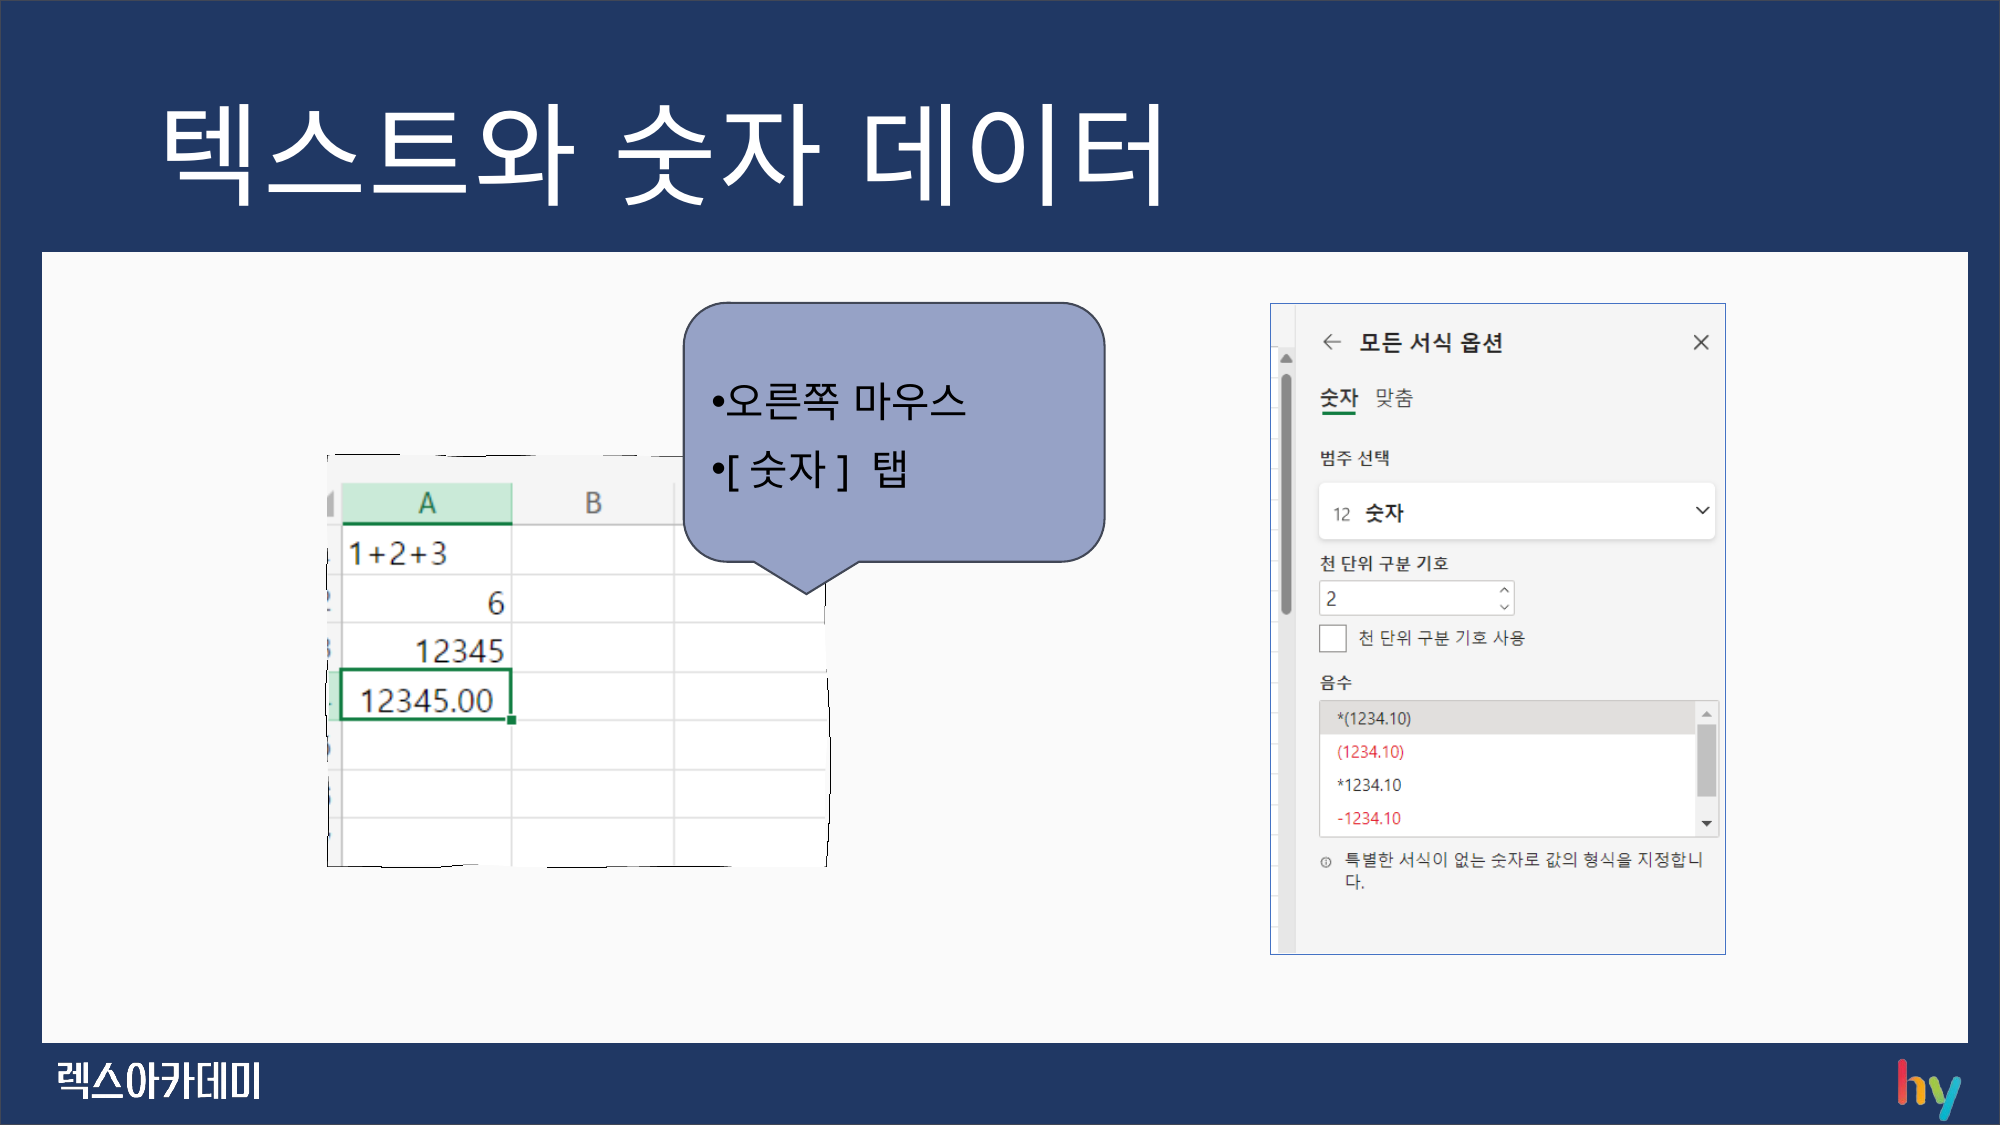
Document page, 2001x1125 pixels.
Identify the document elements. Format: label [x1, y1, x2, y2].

picture [327, 455, 826, 867]
picture [1270, 303, 1726, 955]
text_box [0, 0, 2000, 1125]
